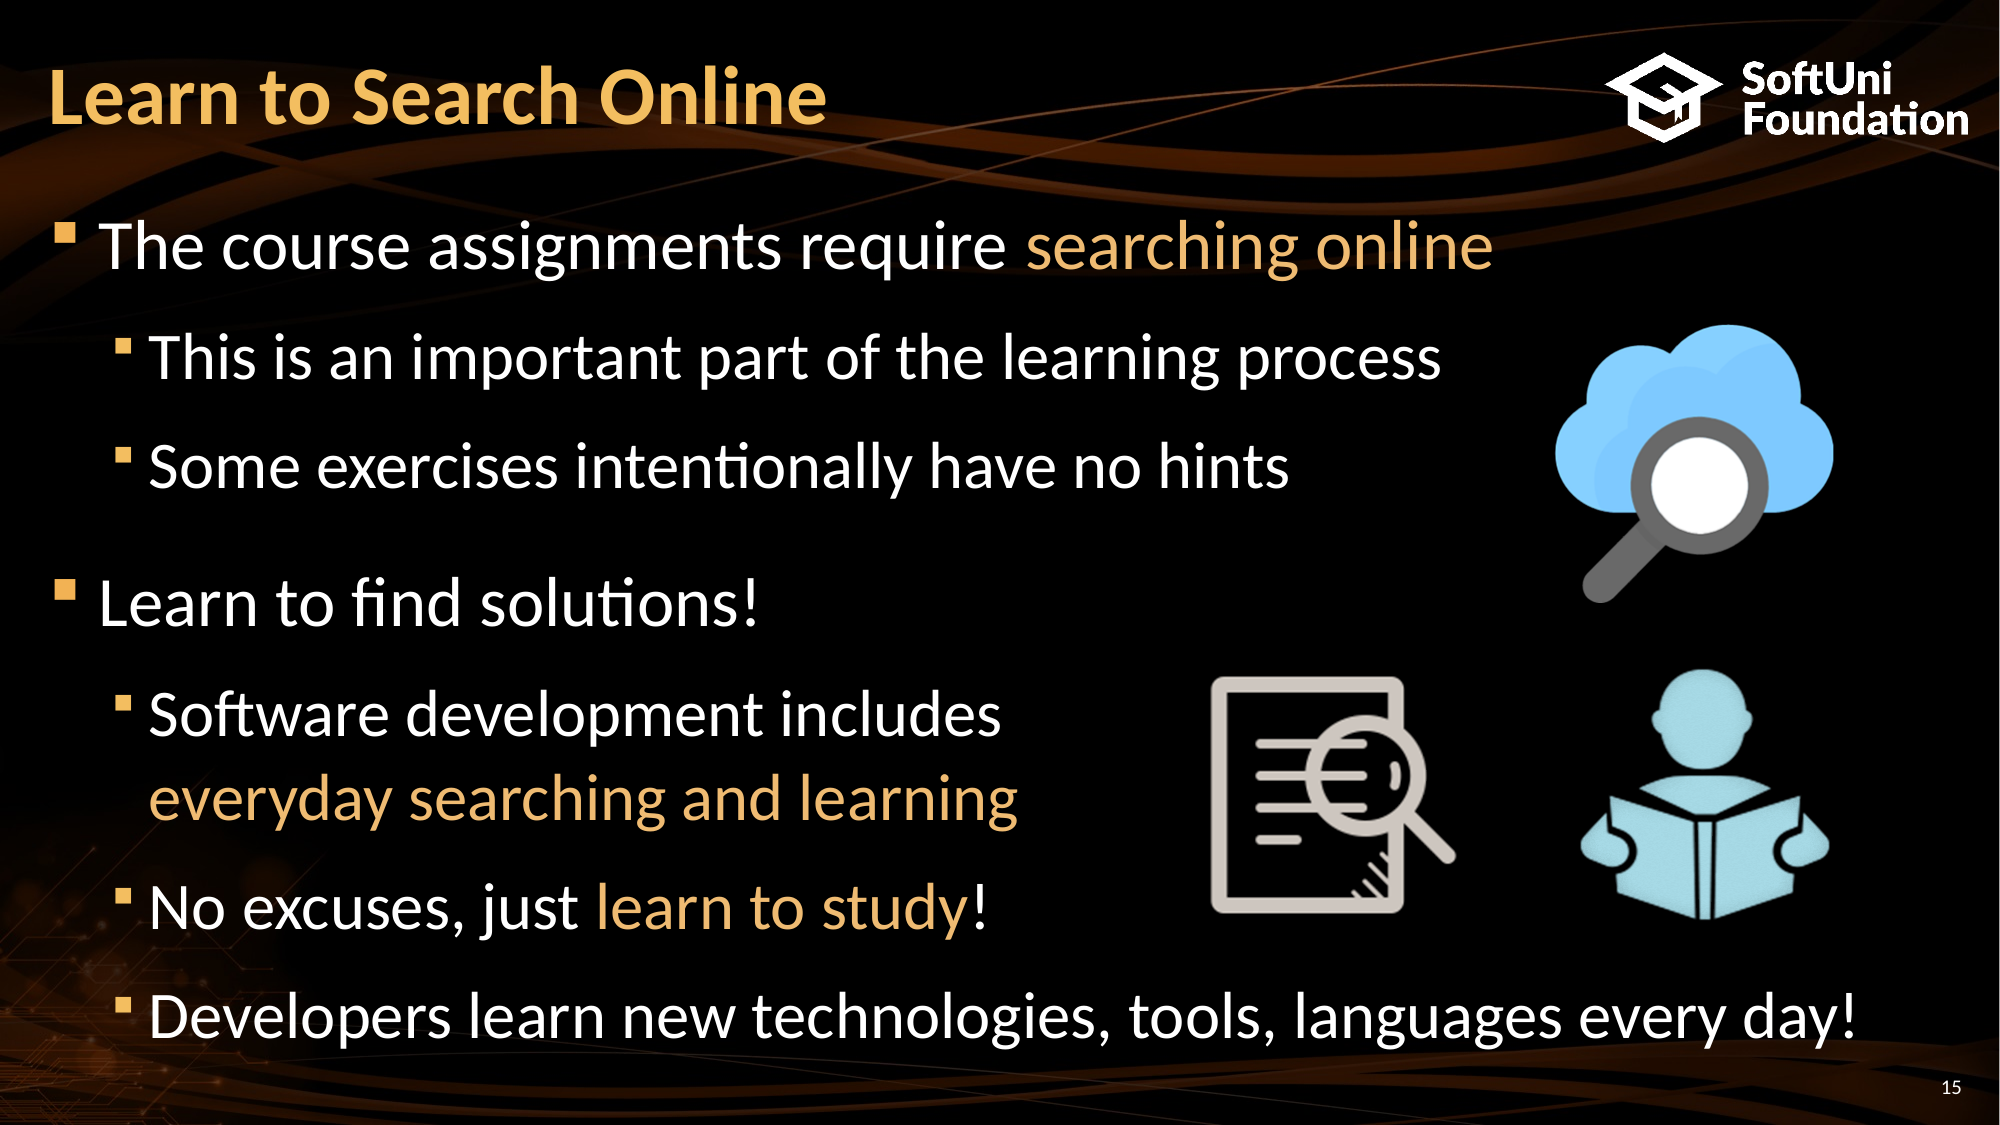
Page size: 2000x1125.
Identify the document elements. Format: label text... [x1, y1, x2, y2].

title Learn to Search Online [30, 6, 1602, 189]
list The course assignments require searching online This is an important part of the learning process Some exercises intentionally have no hints Learn to find solutions! Software development includes everyday searching and learning No excuses, just learn to study! Developers learn new technologies, tools, languages every day! [31, 188, 1968, 1103]
picture [0, 0, 2000, 1125]
